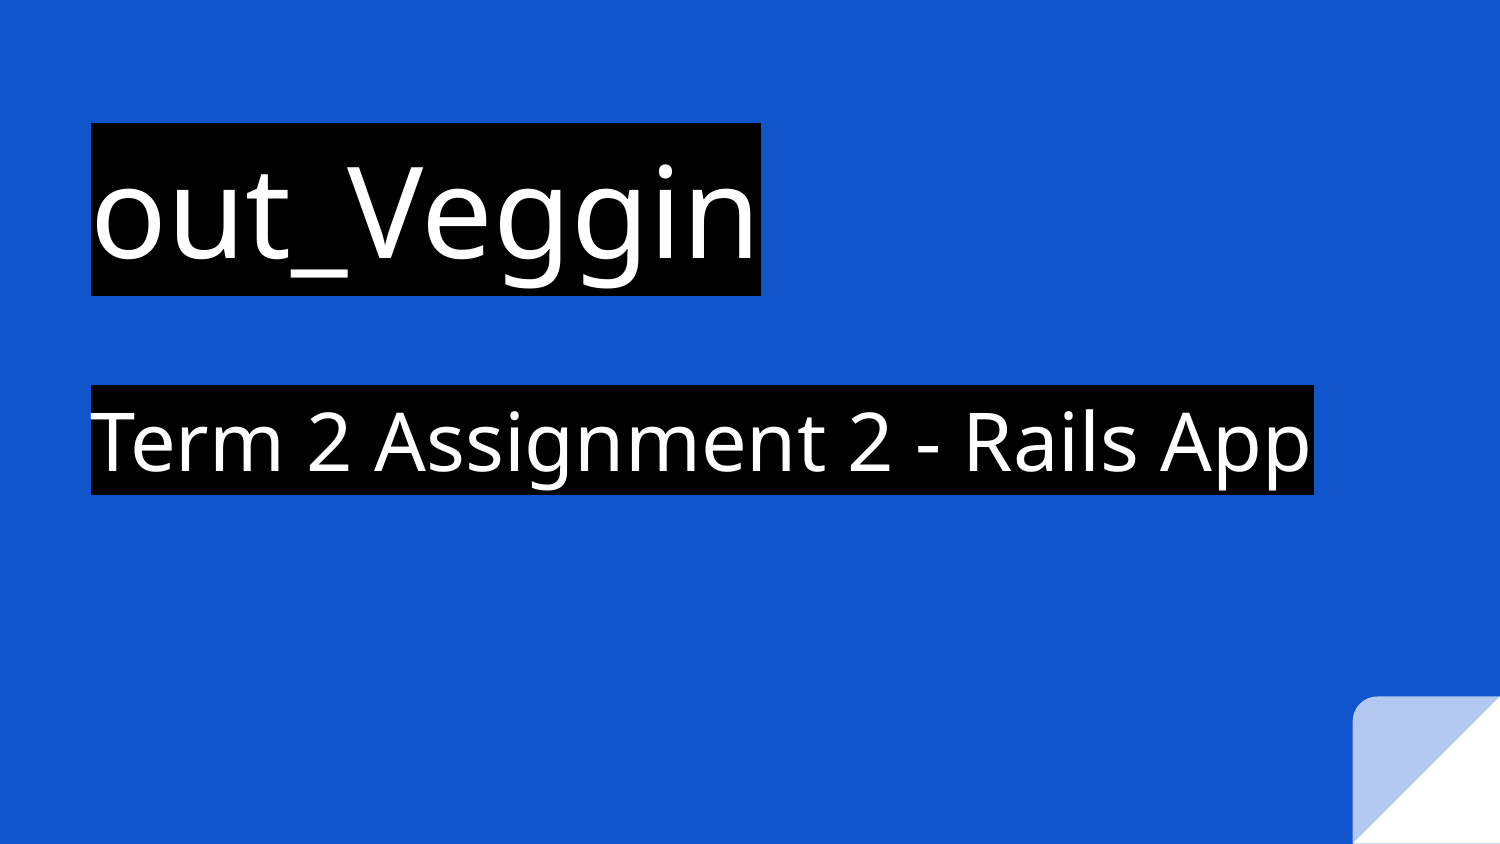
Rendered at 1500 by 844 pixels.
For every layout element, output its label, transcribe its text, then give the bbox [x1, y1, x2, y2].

subtitle Term 2 Assignment 2 - Rails App [75, 386, 1425, 458]
title out_Veggin [75, 146, 1425, 300]
